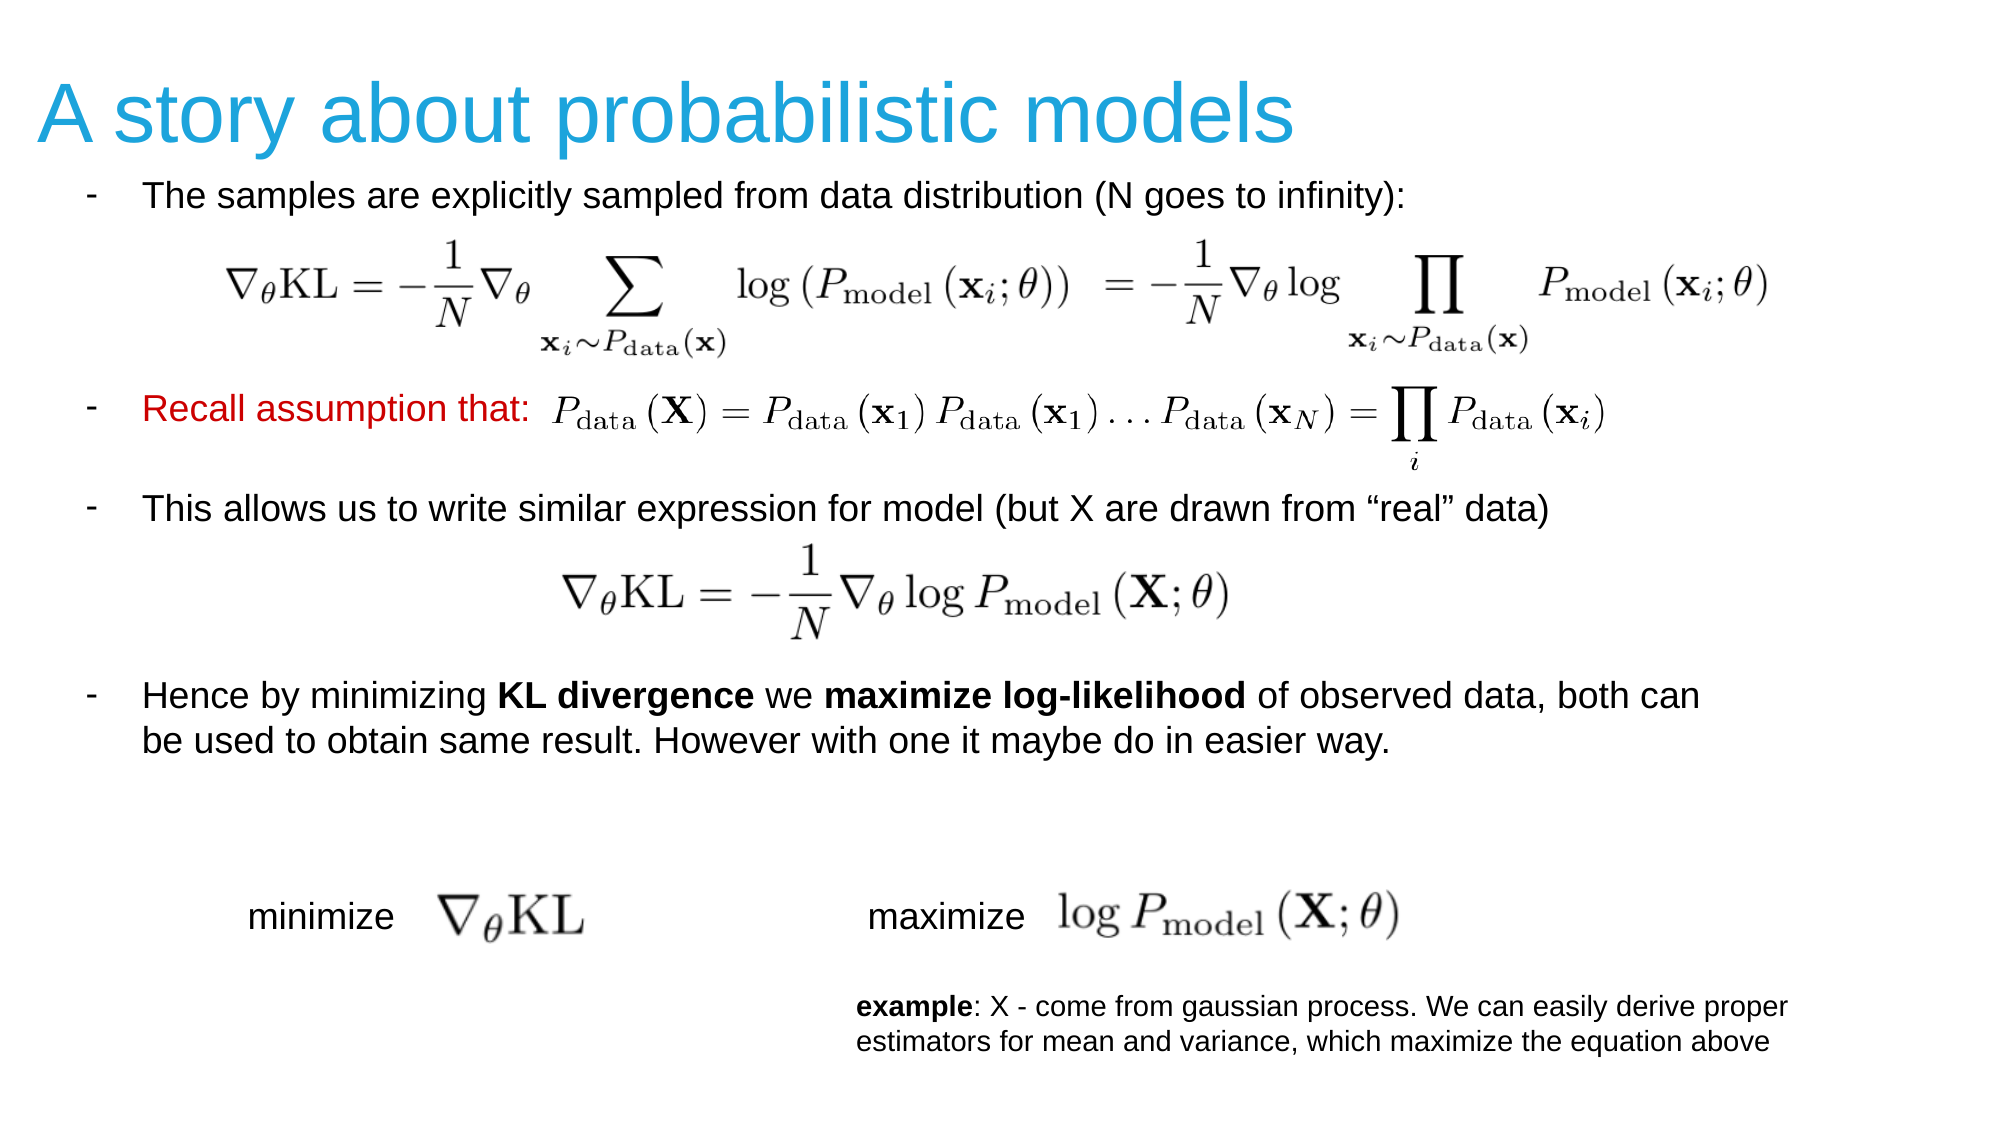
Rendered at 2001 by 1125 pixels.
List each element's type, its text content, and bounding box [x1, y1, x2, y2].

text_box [51, 468, 1730, 653]
text_box example: X - come from gaussian process. We can easily derive proper estimators for mean and variance, which maximize the equation above [841, 972, 1847, 1094]
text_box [232, 876, 635, 980]
picture [213, 228, 1080, 363]
title A story about probabilistic models [22, 29, 1875, 189]
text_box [51, 368, 1730, 466]
picture [1046, 877, 1411, 954]
text_box maximize [852, 876, 1045, 937]
picture [1098, 229, 1775, 364]
text_box Hence by minimizing KL divergence we maximize log-likelihood of observed data, both can be used to obtain same result. However with one it maybe do in easier way. [51, 664, 1730, 732]
text_box The samples are explicitly sampled from data distribution (N goes to infinity): [51, 156, 1730, 232]
